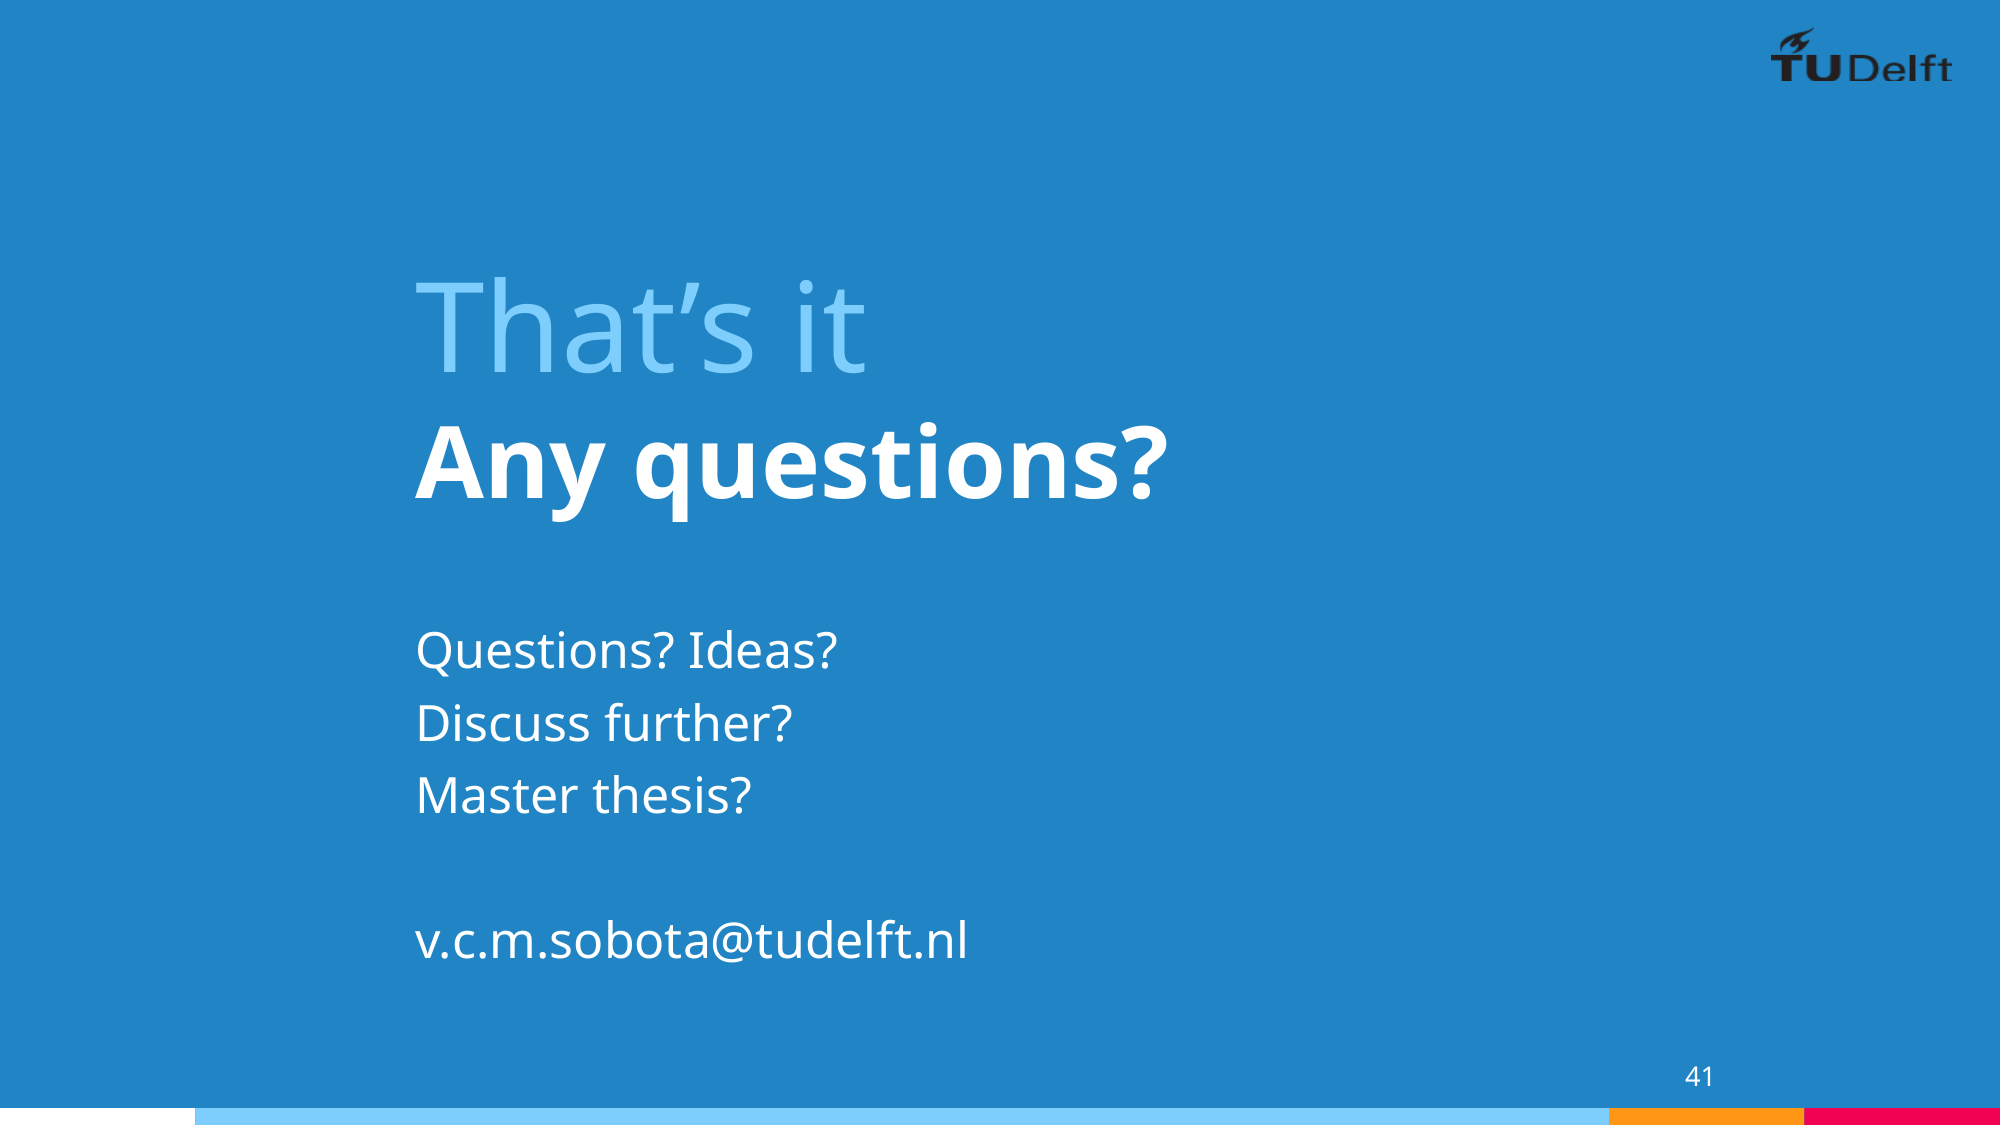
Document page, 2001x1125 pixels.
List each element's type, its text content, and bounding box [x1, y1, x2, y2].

list Questions? Ideas? Discuss further? Master thesis? v.c.m.sobota@tudelft.nl [400, 603, 1313, 1040]
slide_number 41 [1641, 1043, 1732, 1113]
subtitle Any questions? [400, 383, 1313, 556]
title That’s it [400, 158, 1313, 383]
